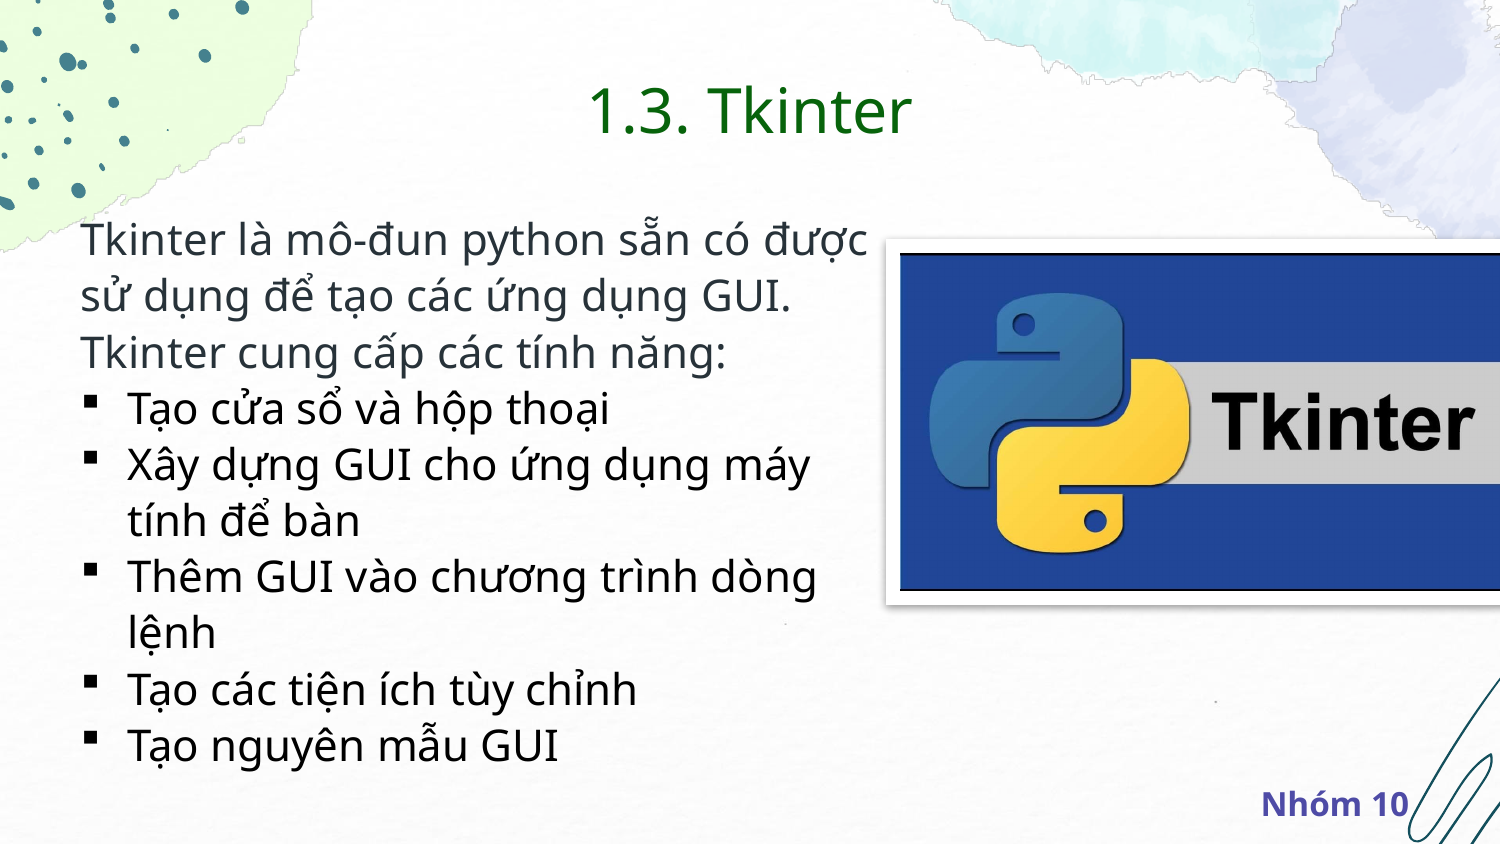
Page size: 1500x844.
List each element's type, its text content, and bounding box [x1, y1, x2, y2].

picture [1465, 682, 1500, 732]
picture [0, 0, 1500, 239]
subtitle Nhóm 10 [1019, 732, 1500, 844]
title 1.3. Tkinter [118, 56, 1382, 151]
text_box Tkinter là mô-đun python sẵn có được sử dụng để tạo các ứng dụng GUI. Tkinter cung cấp các tính năng: Tạo cửa sổ và hộp thoại Xây dựng GUI cho ứng dụng máy tính để bàn Thêm GUI vào chương trình dòng lệnh Tạo các tiện ích tùy chỉnh Tạo nguyên mẫu GUI [0, 200, 903, 778]
picture [899, 252, 1500, 591]
picture [0, 605, 1500, 844]
